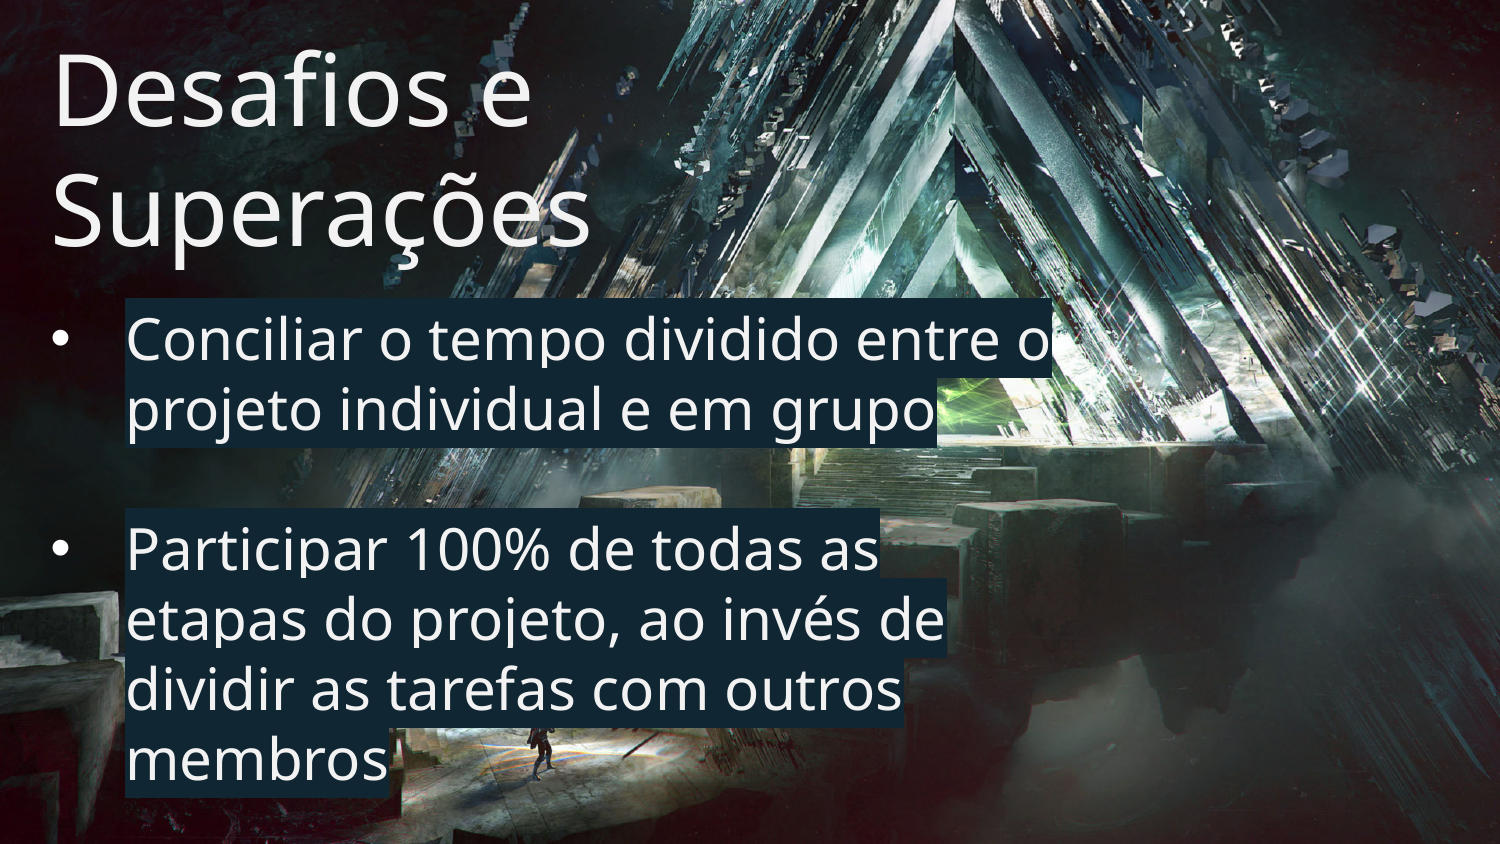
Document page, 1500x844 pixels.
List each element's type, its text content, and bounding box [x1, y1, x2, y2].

text_box Conciliar o tempo dividido entre o projeto individual e em grupo Participar 100% de todas as etapas do projeto, ao invés de dividir as tarefas com outros membros [35, 287, 1083, 354]
text_box Desafios e Superações [35, 83, 704, 210]
picture [0, 0, 1500, 844]
